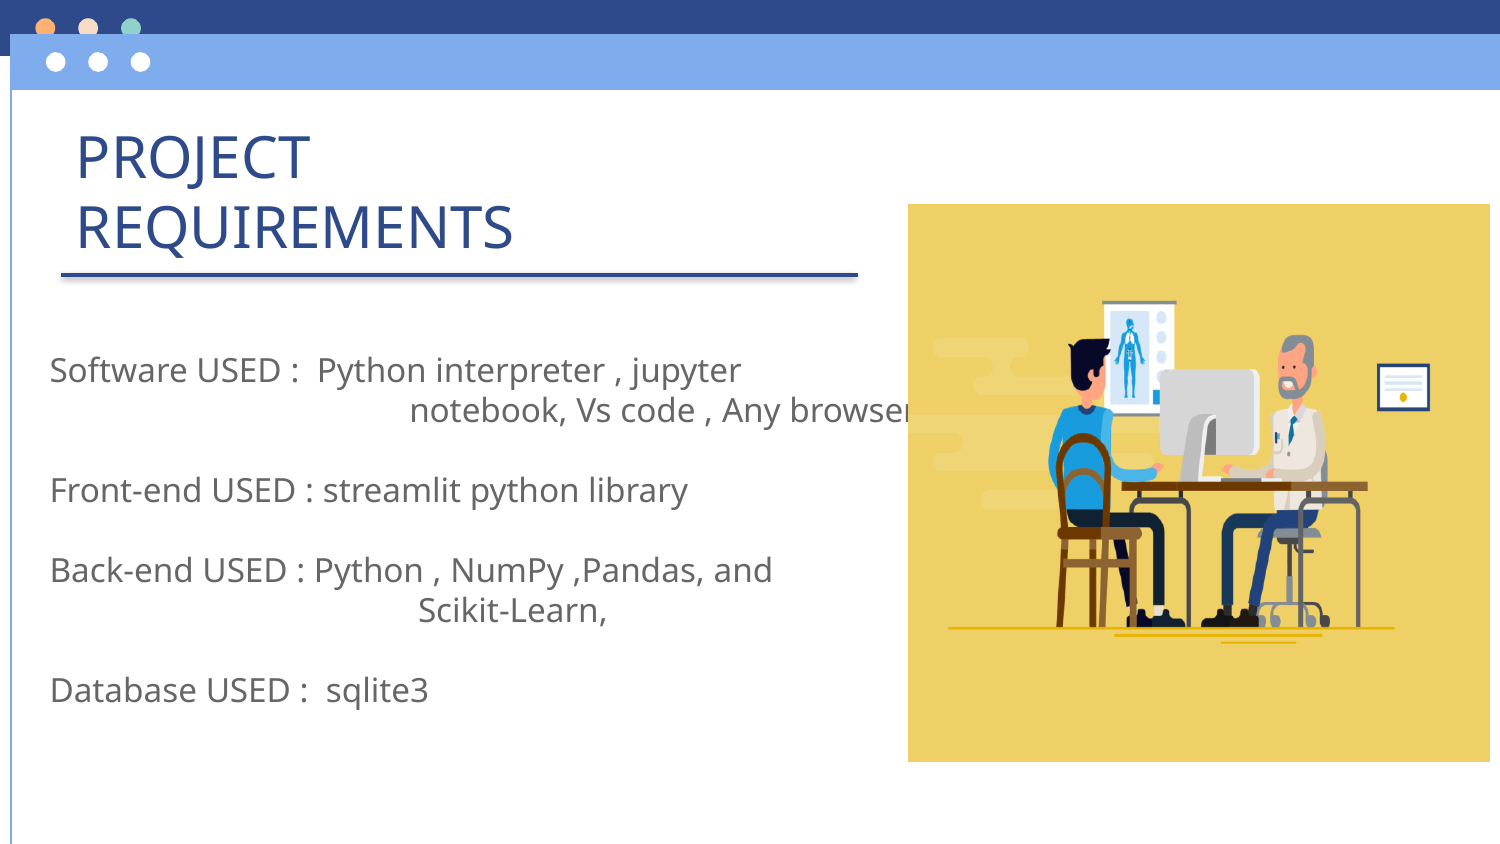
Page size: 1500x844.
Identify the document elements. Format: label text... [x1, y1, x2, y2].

title PROJECT REQUIREMENTS [60, 135, 706, 272]
subtitle Software USED : Python interpreter , jupyter notebook, Vs code , Any browser Front-end USED : streamlit python library Back-end USED : Python , NumPy ,Pandas, and Scikit-Learn, Database USED : sqlite3 [10, 334, 903, 758]
picture [908, 204, 1490, 762]
